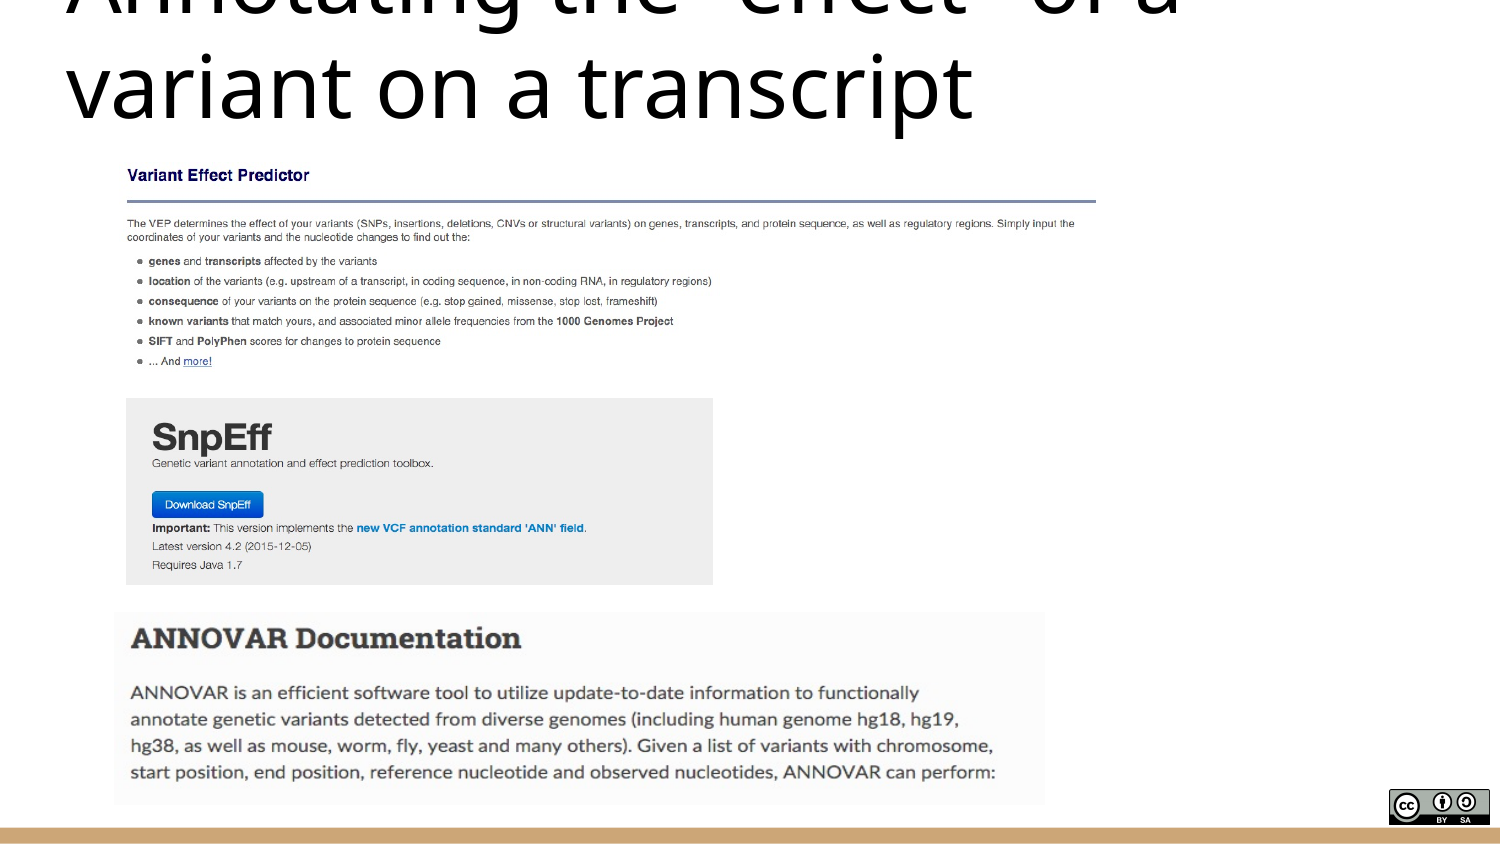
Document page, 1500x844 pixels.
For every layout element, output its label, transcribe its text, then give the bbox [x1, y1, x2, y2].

title Annotating the "effect" of a variant on a transcript [51, 14, 1449, 151]
picture [113, 611, 1045, 805]
picture [126, 398, 713, 585]
picture [1389, 789, 1490, 825]
picture [119, 162, 1097, 372]
